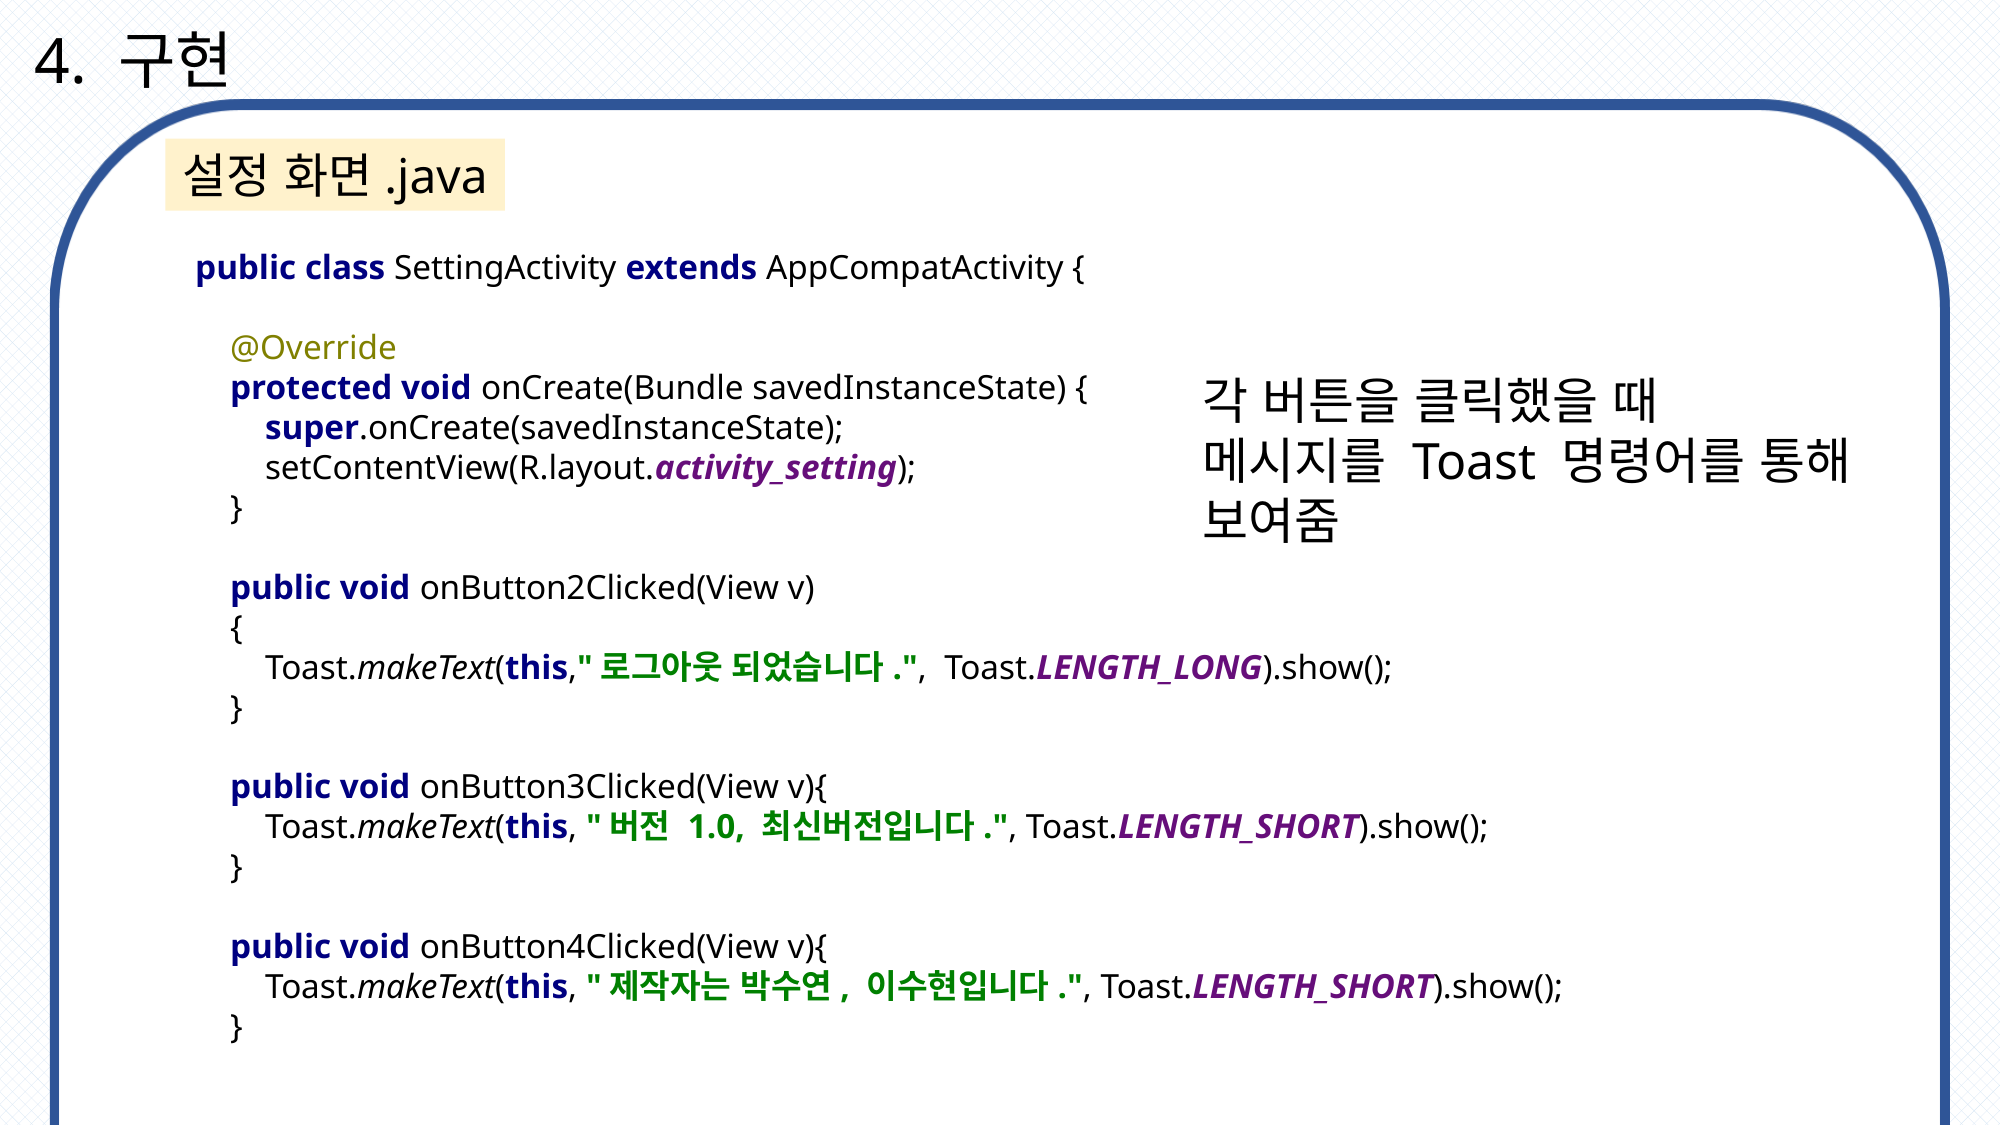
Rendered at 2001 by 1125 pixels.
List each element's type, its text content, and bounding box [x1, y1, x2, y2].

text_box 4. 구현 [19, 13, 905, 104]
picture [49, 99, 1950, 1125]
